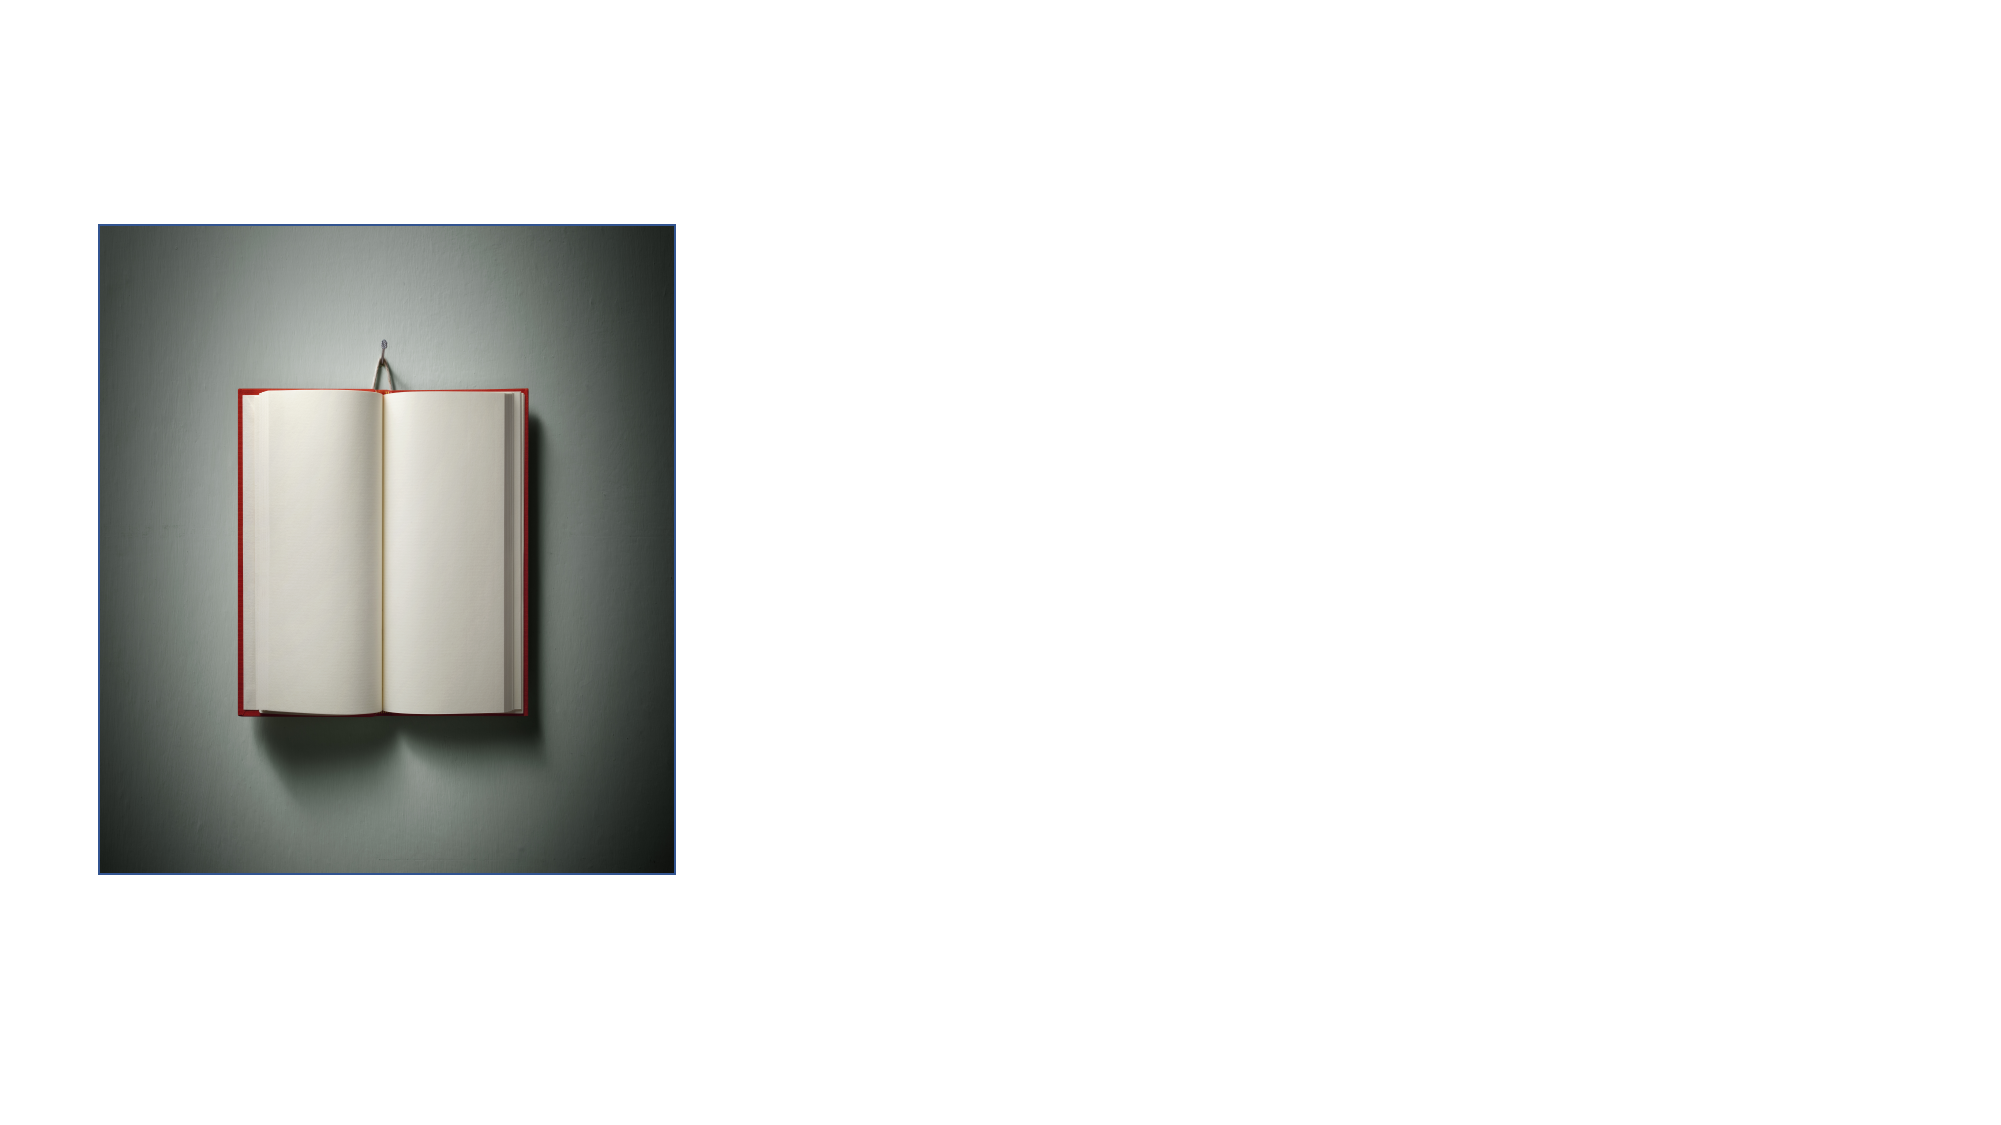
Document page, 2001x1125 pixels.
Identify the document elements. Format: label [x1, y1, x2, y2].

text_box [98, 224, 676, 875]
